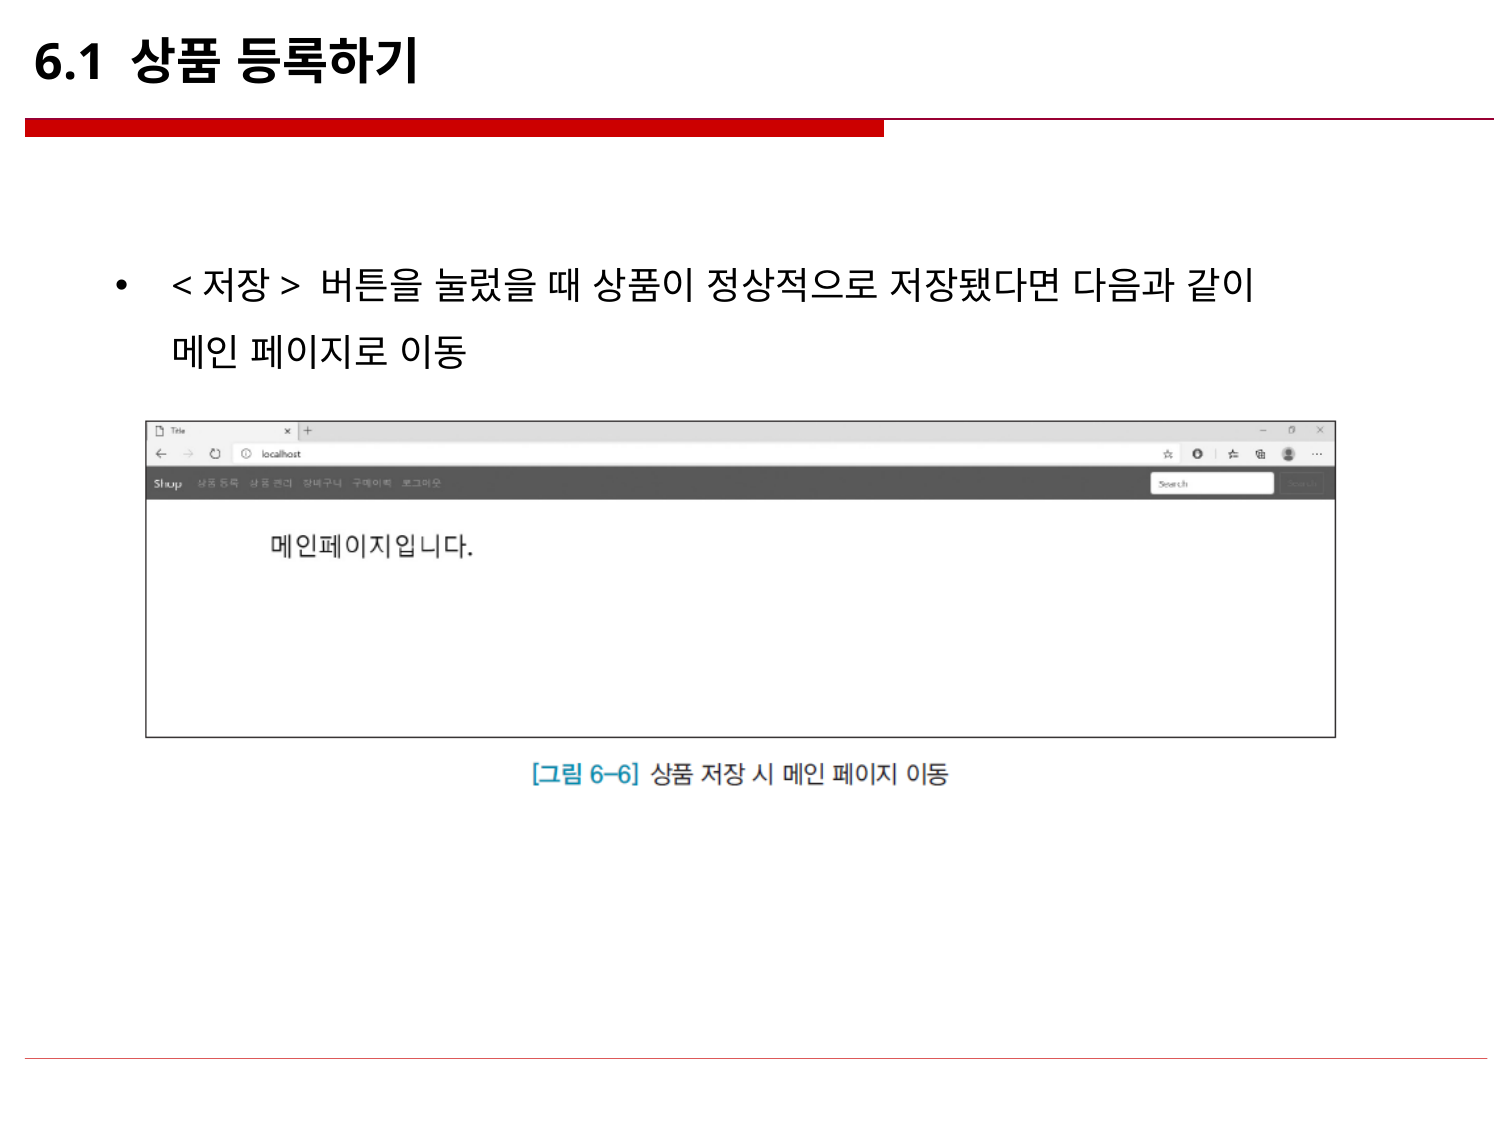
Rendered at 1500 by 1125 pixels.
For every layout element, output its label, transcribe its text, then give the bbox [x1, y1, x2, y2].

picture [123, 397, 1377, 808]
title 6.1 상품 등록하기 [19, 23, 1370, 96]
text_box <저장> 버튼을 눌렀을 때 상품이 정상적으로 저장됐다면 다음과 같이 메인 페이지로 이동 [100, 231, 1341, 401]
